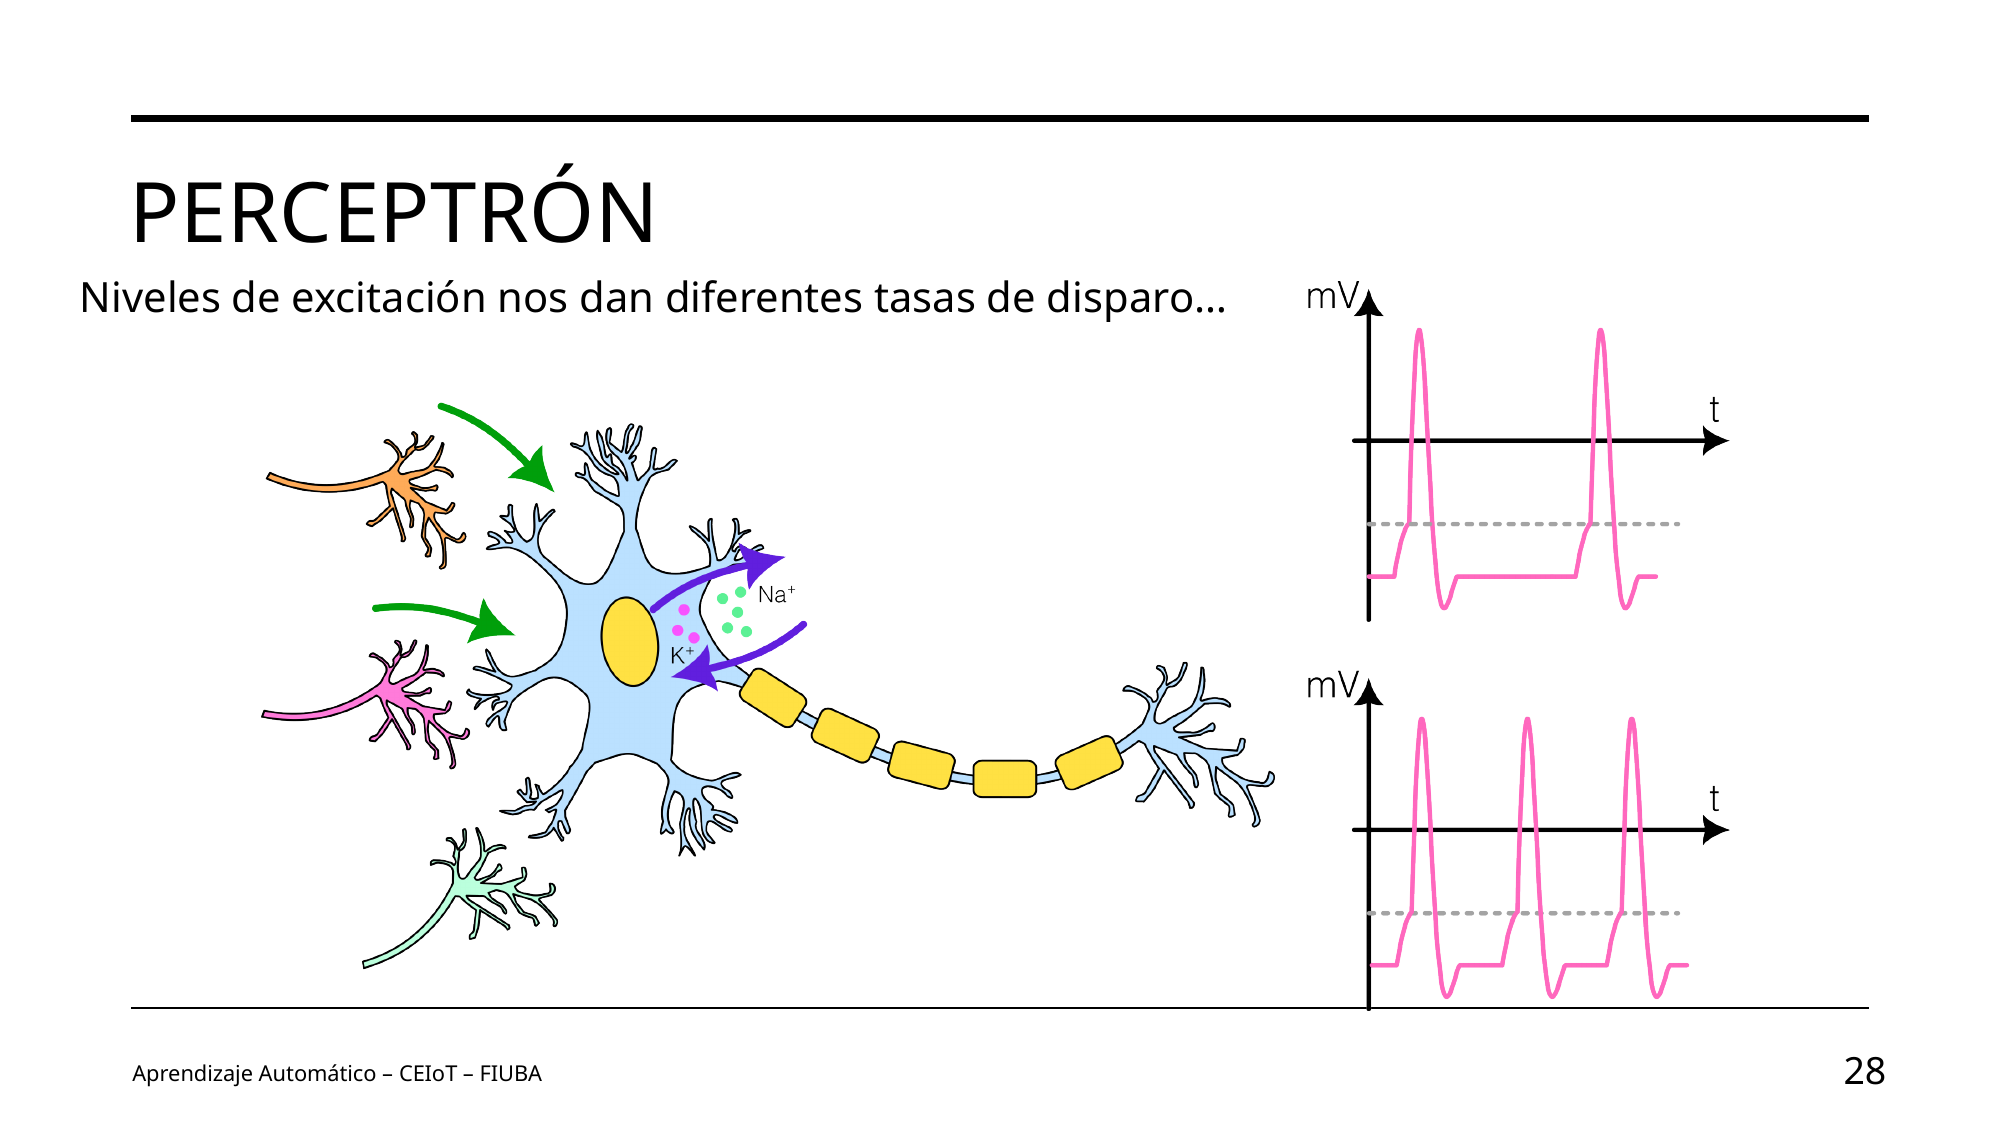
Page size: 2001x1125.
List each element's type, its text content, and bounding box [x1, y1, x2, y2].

title Perceptrón [114, 151, 1869, 290]
slide_number 28 [1791, 1042, 1902, 1103]
text_box Niveles de excitación nos dan diferentes tasas de disparo… [64, 263, 1243, 389]
picture [260, 281, 1730, 1011]
footer Aprendizaje Automático – CEIoT – FIUBA [117, 1042, 862, 1103]
